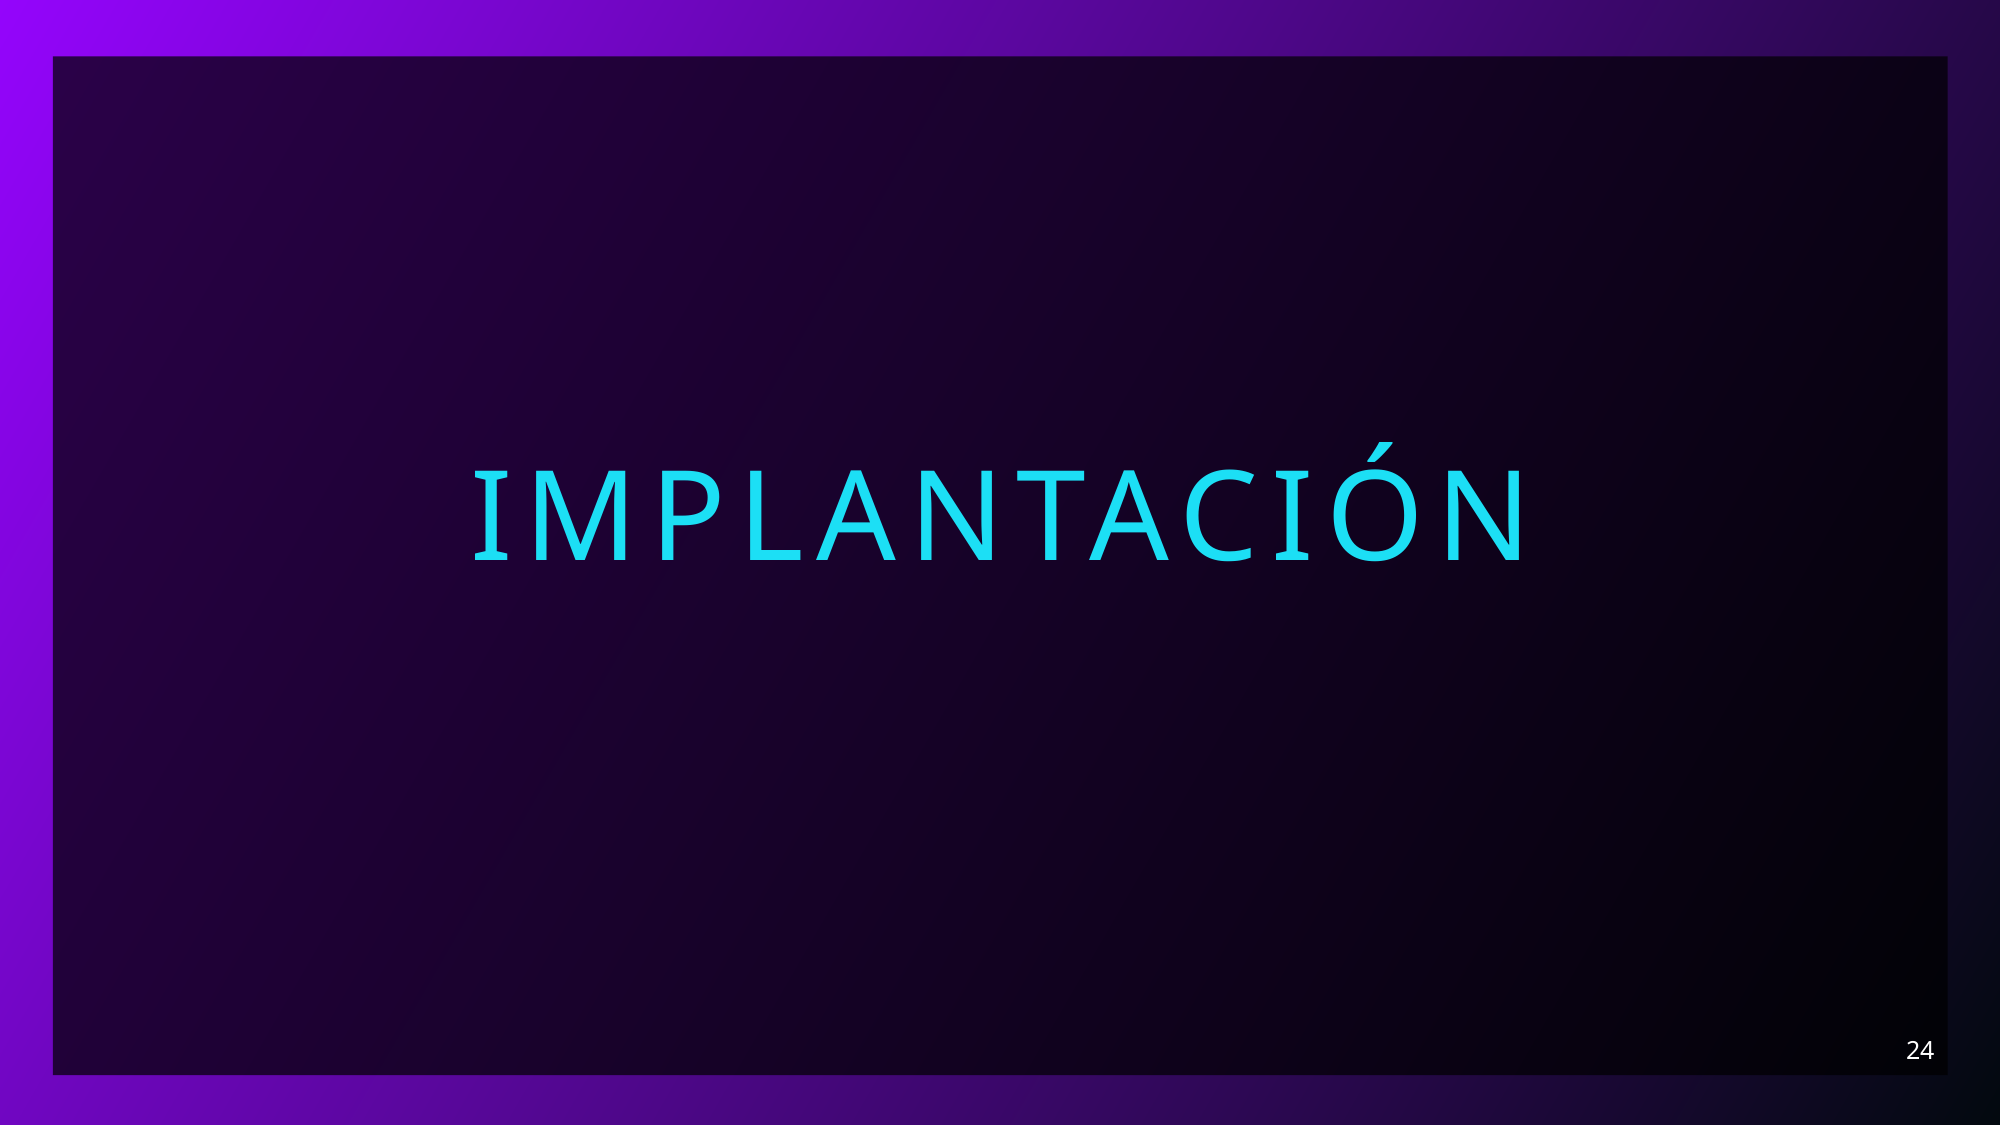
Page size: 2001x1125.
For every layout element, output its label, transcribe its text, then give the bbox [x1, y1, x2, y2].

subtitle Implantación [52, 117, 1950, 1008]
slide_number 24 [1499, 1021, 1950, 1082]
